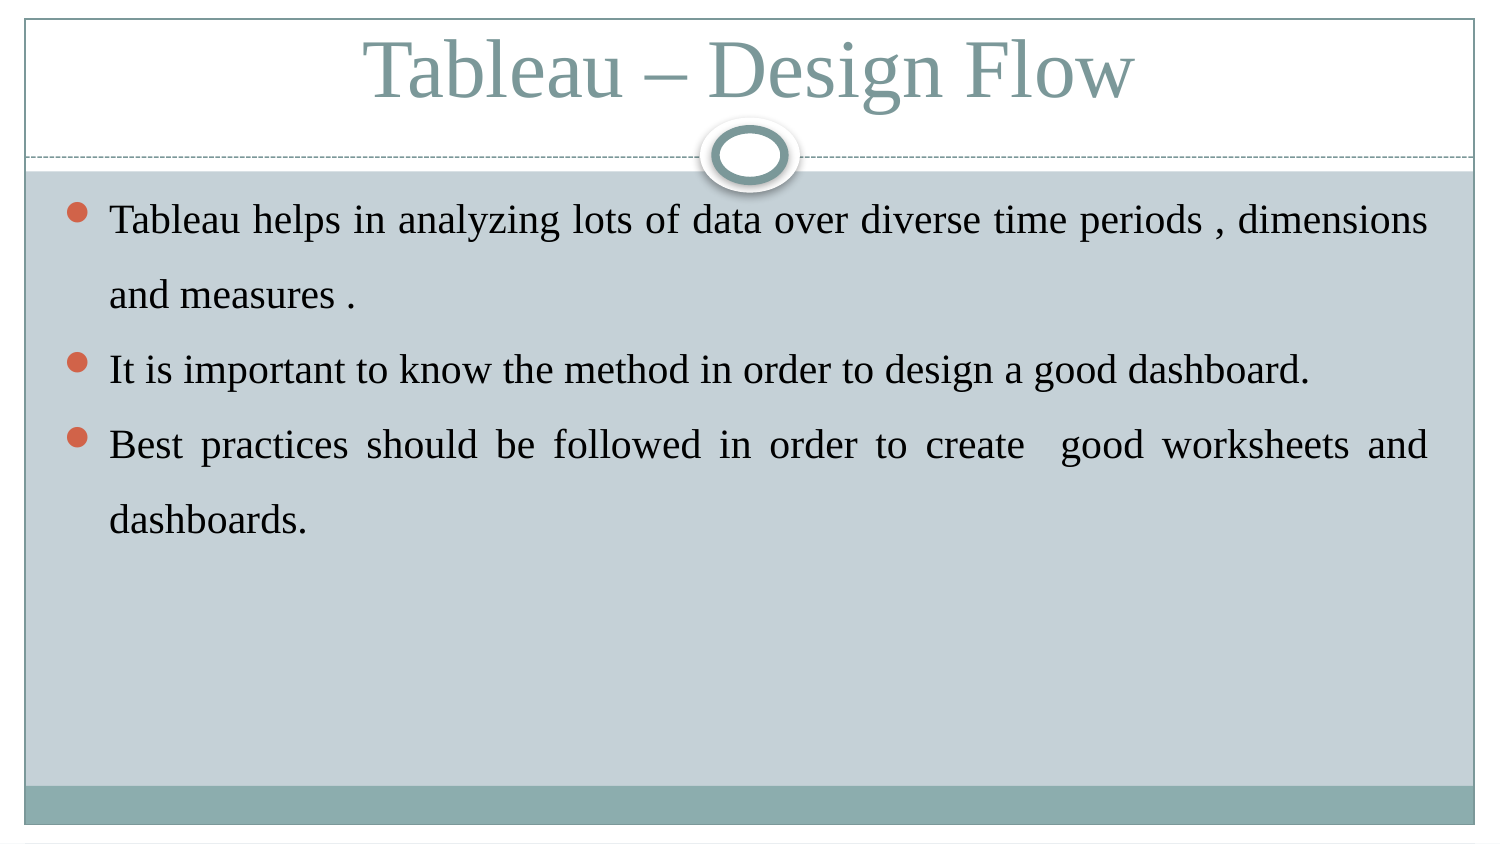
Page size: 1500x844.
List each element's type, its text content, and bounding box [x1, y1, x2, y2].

list Tableau helps in analyzing lots of data over diverse time periods , dimensions and measures . It is important to know the method in order to design a good dashboard. Best practices should be followed in order to create good worksheets and dashboards. [49, 159, 1445, 751]
title Tableau – Design Flow [49, 28, 1450, 122]
